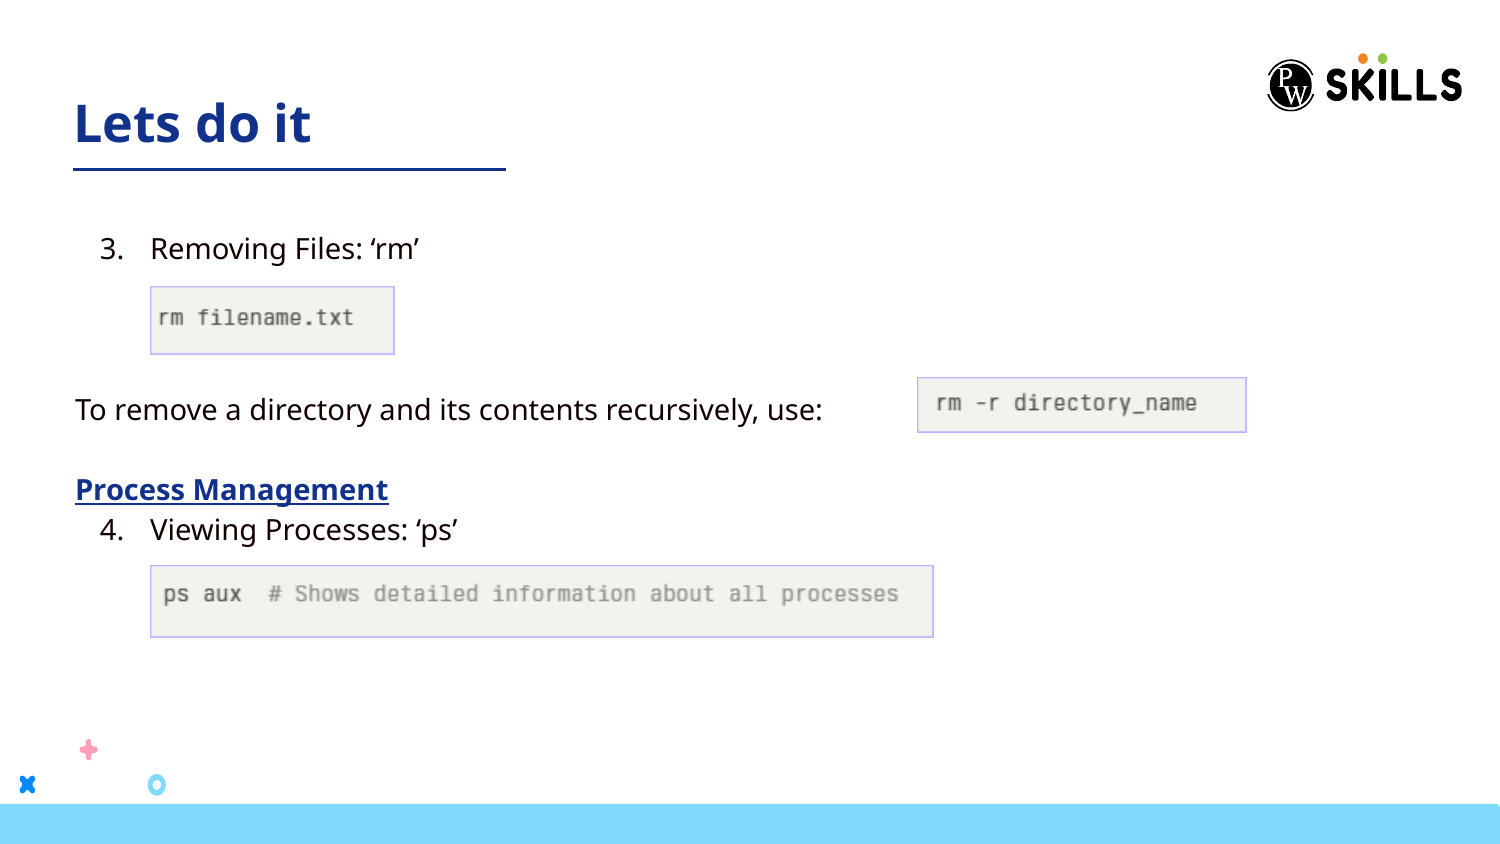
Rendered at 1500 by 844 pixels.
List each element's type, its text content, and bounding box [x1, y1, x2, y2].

list Removing Files: ‘rm’ To remove a directory and its contents recursively, use: Process Management Viewing Processes: ‘ps’ [60, 210, 1408, 600]
picture [1266, 53, 1463, 112]
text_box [19, 738, 167, 796]
picture [916, 377, 1247, 433]
text_box [0, 805, 1500, 844]
picture [150, 565, 934, 639]
title Lets do it [58, 75, 1041, 170]
picture [150, 285, 395, 356]
